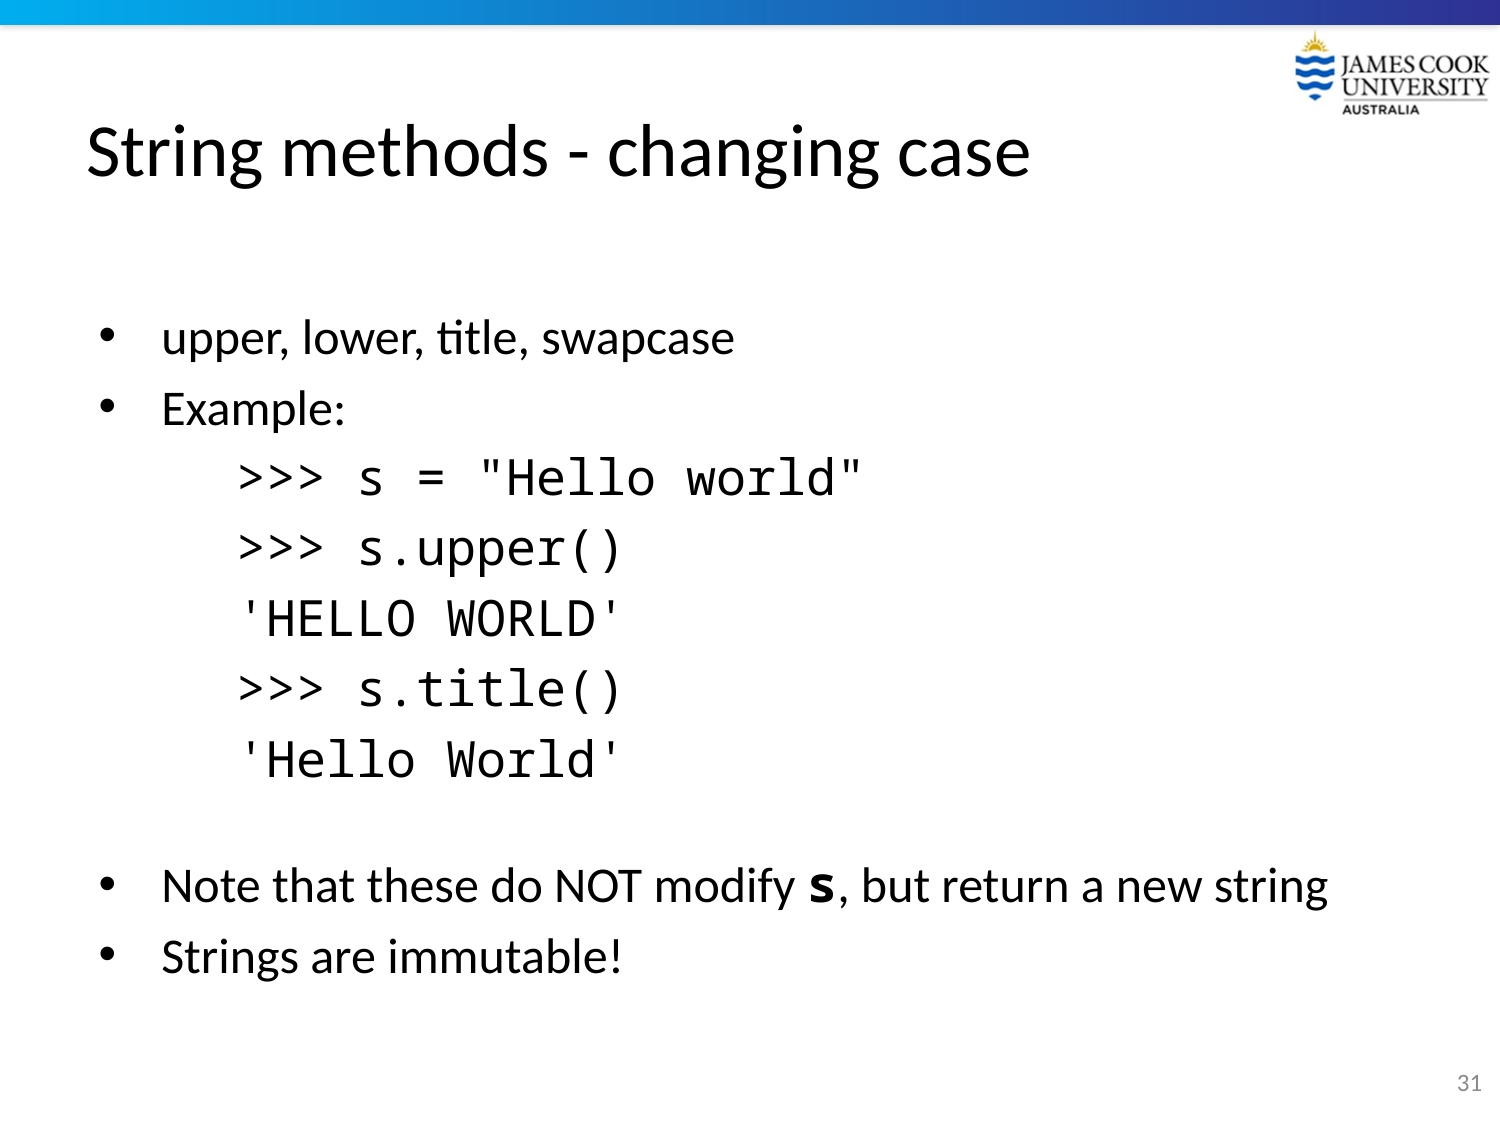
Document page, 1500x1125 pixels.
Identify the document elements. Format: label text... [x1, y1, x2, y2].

slide_number 31 [1403, 1038, 1494, 1125]
picture [1287, 25, 1500, 123]
title String methods - changing case [75, 45, 1286, 248]
list upper, lower, title, swapcase Example: >>> s = "Hello world" >>> s.upper() 'HELLO WORLD' >>> s.title() 'Hello World' Note that these do NOT modify s, but return a new string Strings are immutable! [75, 293, 1439, 1060]
